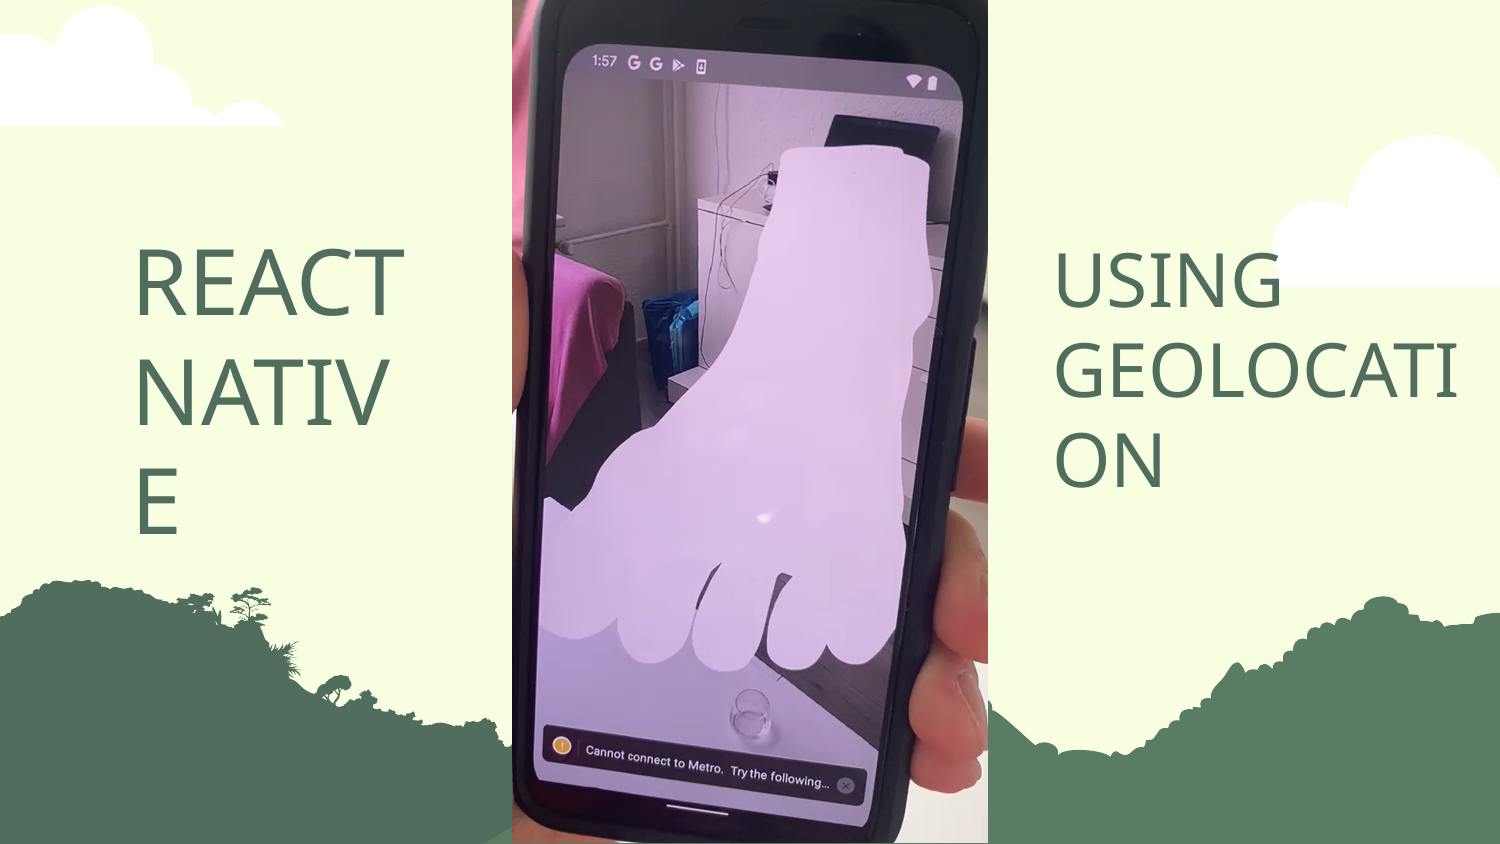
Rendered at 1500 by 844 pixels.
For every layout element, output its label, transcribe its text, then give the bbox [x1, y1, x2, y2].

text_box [510, 0, 989, 844]
text_box USING GEOLOCATION [1037, 217, 1500, 312]
title REACT NATIVE [116, 208, 432, 303]
